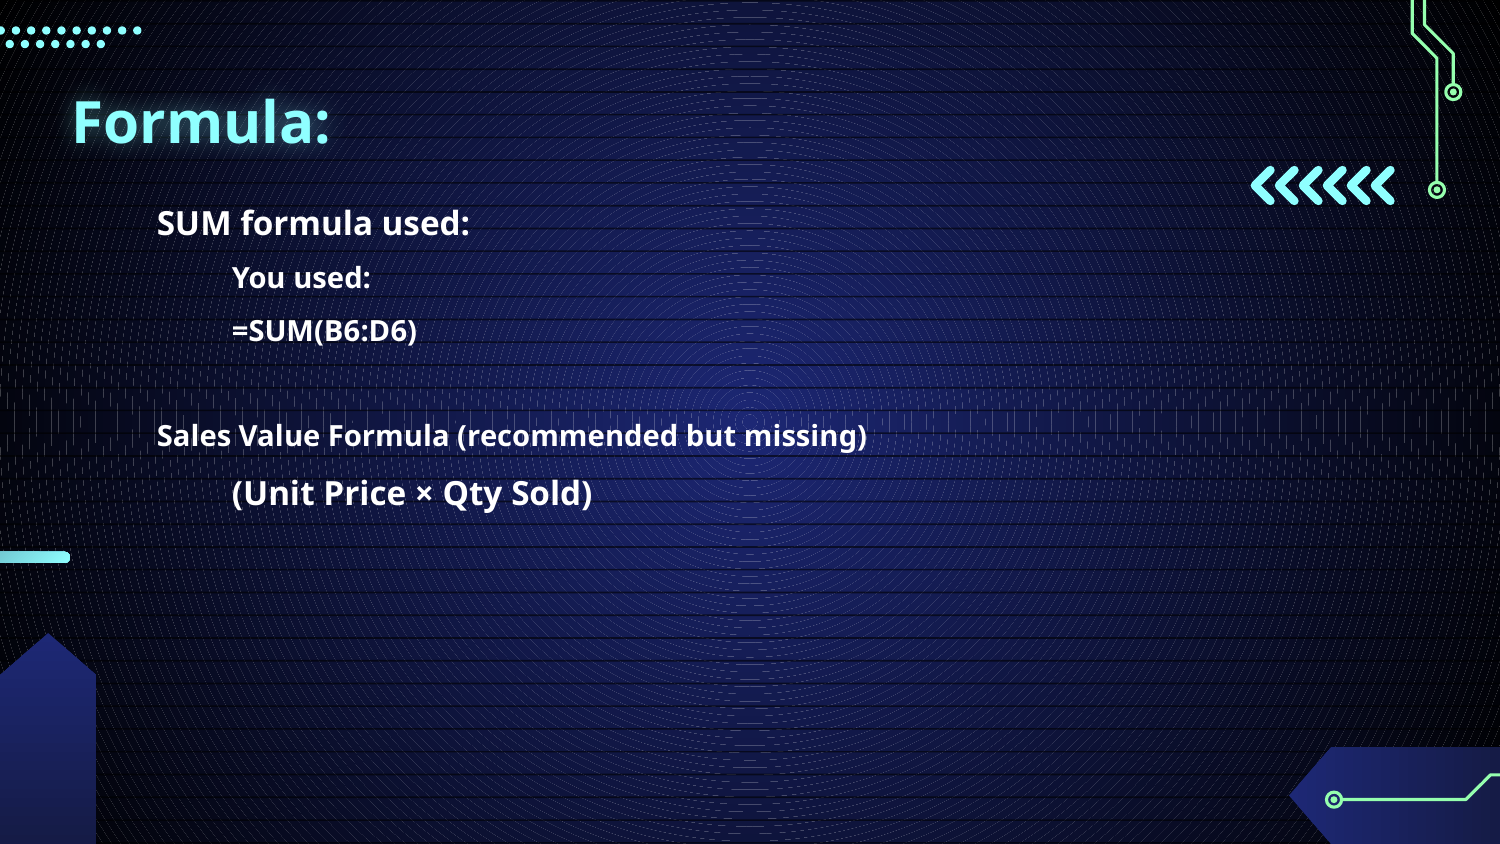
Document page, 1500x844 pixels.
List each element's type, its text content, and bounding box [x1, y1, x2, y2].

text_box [1249, 165, 1396, 206]
title Formula: [56, 73, 1323, 168]
list SUM formula used: You used: =SUM(B6:D6) Sales Value Formula (recommended but missing) (Unit Price × Qty Sold) [116, 167, 1402, 756]
